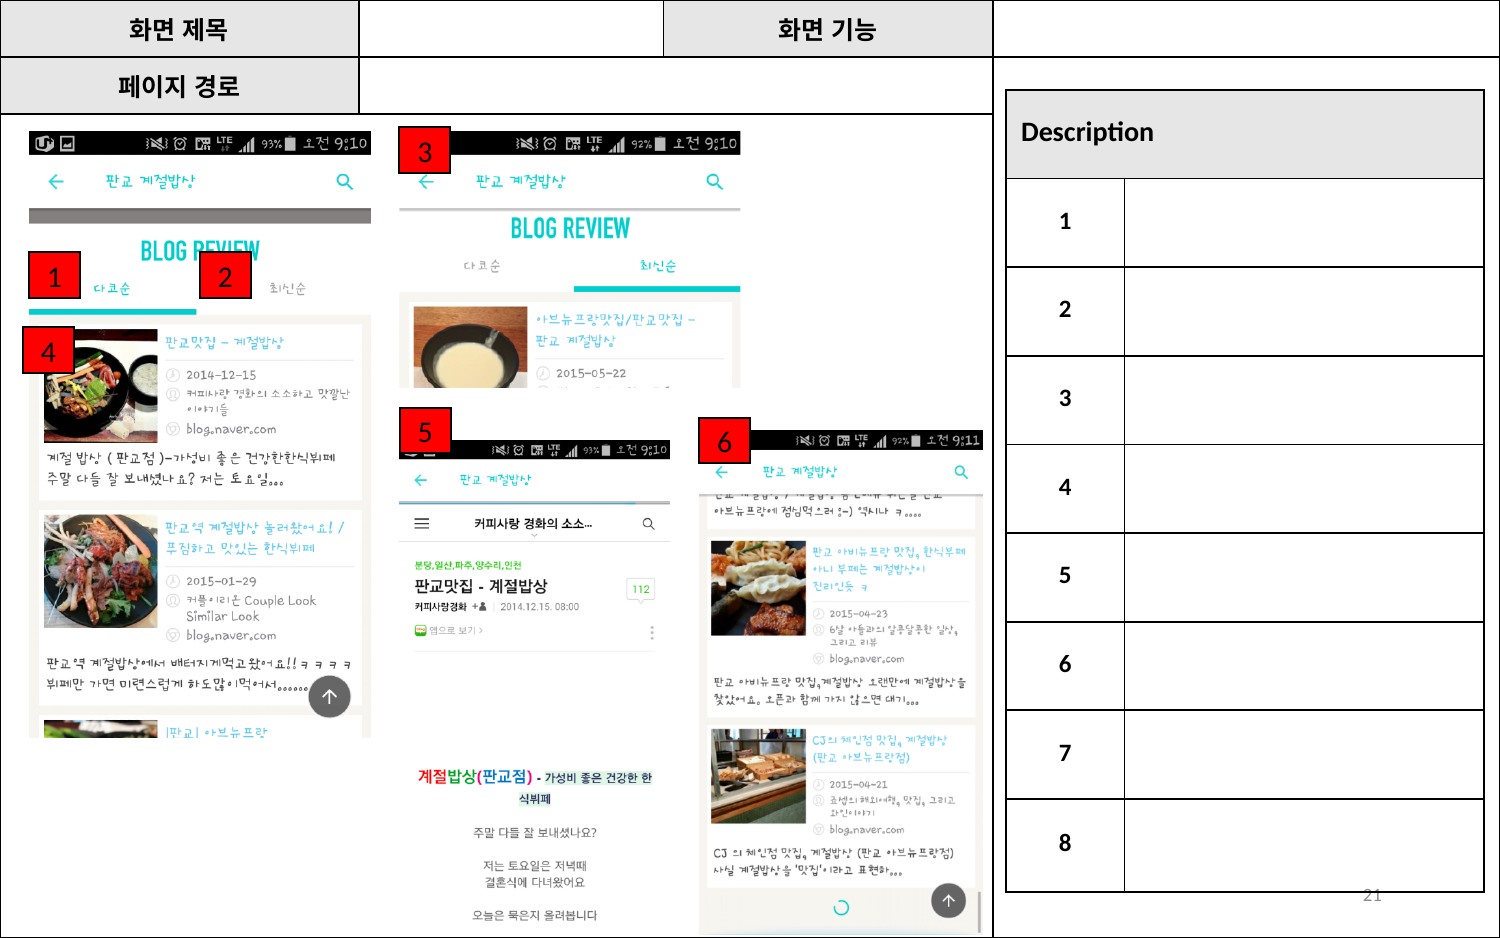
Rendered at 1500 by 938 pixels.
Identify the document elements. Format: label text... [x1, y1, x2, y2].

table_cell 7 [1007, 711, 1124, 798]
table_cell 5 [1007, 534, 1124, 621]
slide_number 21 [1059, 868, 1397, 919]
table_cell 1 [1007, 179, 1124, 266]
table_header 화면 기능 [664, 1, 992, 56]
table_cell [1125, 357, 1483, 444]
table_cell [1125, 711, 1483, 798]
table_cell [1125, 623, 1483, 709]
table_cell 6 [1007, 623, 1124, 709]
table_cell [994, 58, 1499, 937]
table_cell 8 [1007, 800, 1124, 891]
table_header Description [1007, 91, 1483, 178]
table_header [994, 1, 1499, 56]
text_box 3 [398, 126, 451, 174]
table_cell [1125, 534, 1483, 621]
text_box 5 [399, 407, 452, 440]
text_box 4 [22, 326, 29, 374]
table_cell [360, 58, 992, 113]
table_header 화면 제목 [1, 1, 358, 56]
table_cell [1, 115, 992, 937]
picture [699, 430, 983, 935]
table_cell [1125, 179, 1483, 266]
picture [399, 440, 670, 921]
table_cell [1125, 800, 1483, 891]
table_cell [1125, 268, 1483, 355]
table_cell 3 [1007, 357, 1124, 444]
table_cell 2 [1007, 268, 1124, 355]
picture [399, 131, 741, 388]
table_cell 4 [1007, 445, 1124, 532]
table_cell [1125, 445, 1483, 532]
table_cell 페이지 경로 [1, 58, 358, 113]
text_box 6 [698, 417, 751, 464]
picture [29, 131, 371, 738]
table_header [360, 1, 663, 56]
